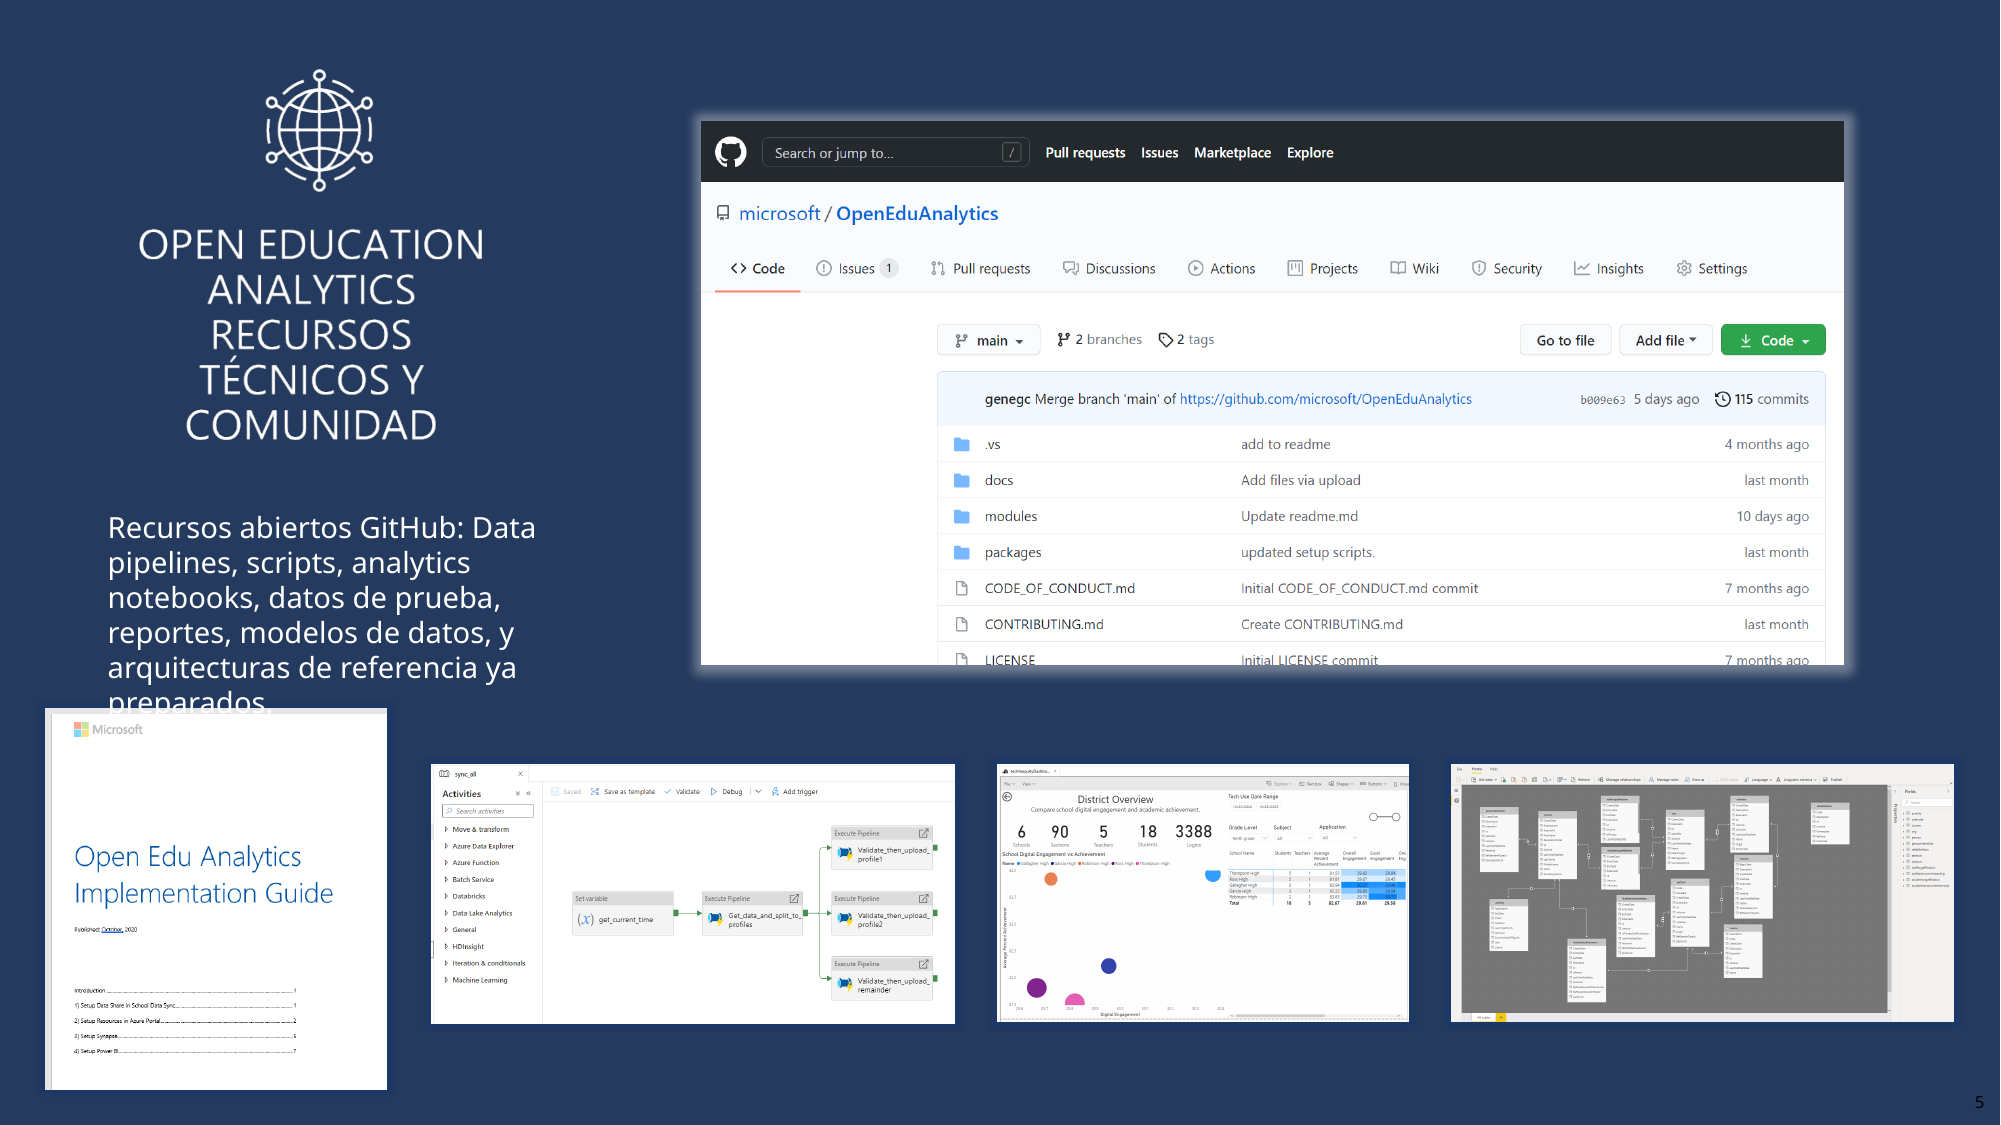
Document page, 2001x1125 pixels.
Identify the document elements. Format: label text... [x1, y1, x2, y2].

picture [112, 69, 523, 475]
picture [1450, 763, 1955, 1023]
picture [45, 708, 388, 1090]
text_box Recursos abiertos GitHub: Data pipelines, scripts, analytics notebooks, datos de prueba, reportes, modelos de datos, y arquitecturas de referencia ya preparados. [18, 501, 617, 727]
picture [431, 763, 956, 1024]
picture [701, 121, 1845, 666]
picture [997, 763, 1409, 1023]
